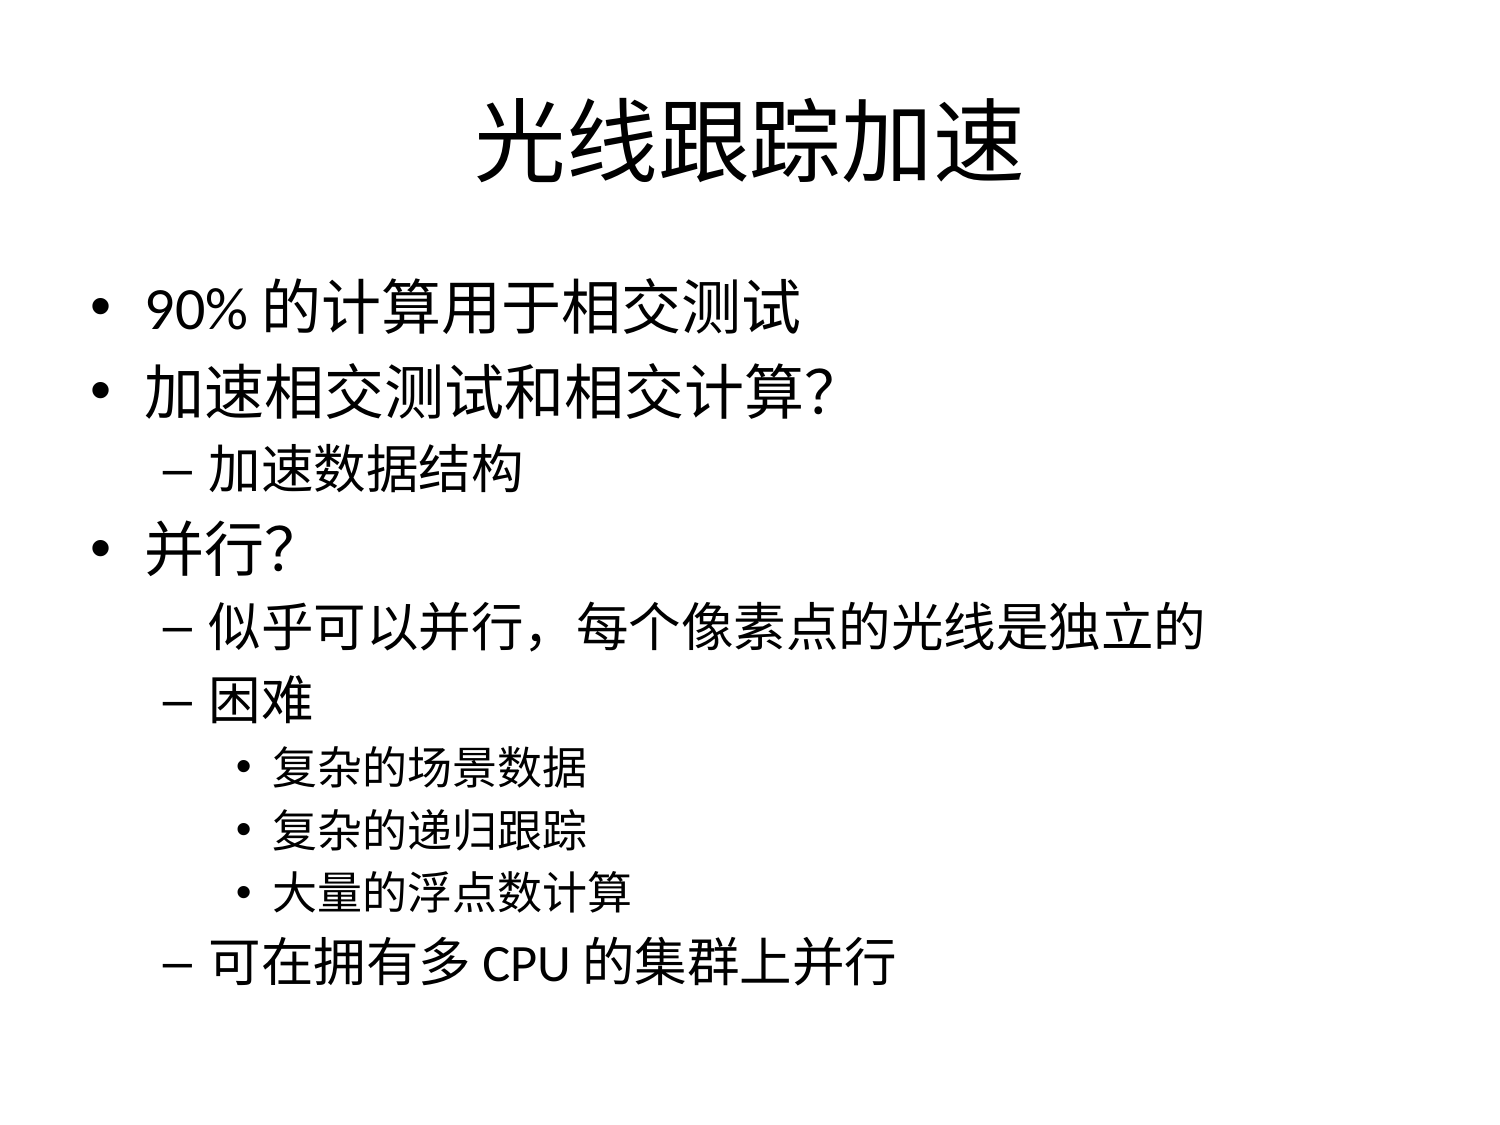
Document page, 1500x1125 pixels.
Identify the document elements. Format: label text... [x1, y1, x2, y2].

list 90%的计算用于相交测试 加速相交测试和相交计算？ 加速数据结构 并行？ 似乎可以并行，每个像素点的光线是独立的 困难 复杂的场景数据 复杂的递归跟踪 大量的浮点数计算 可在拥有多CPU的集群上并行 [75, 262, 1425, 1005]
title 光线跟踪加速 [75, 45, 1425, 233]
